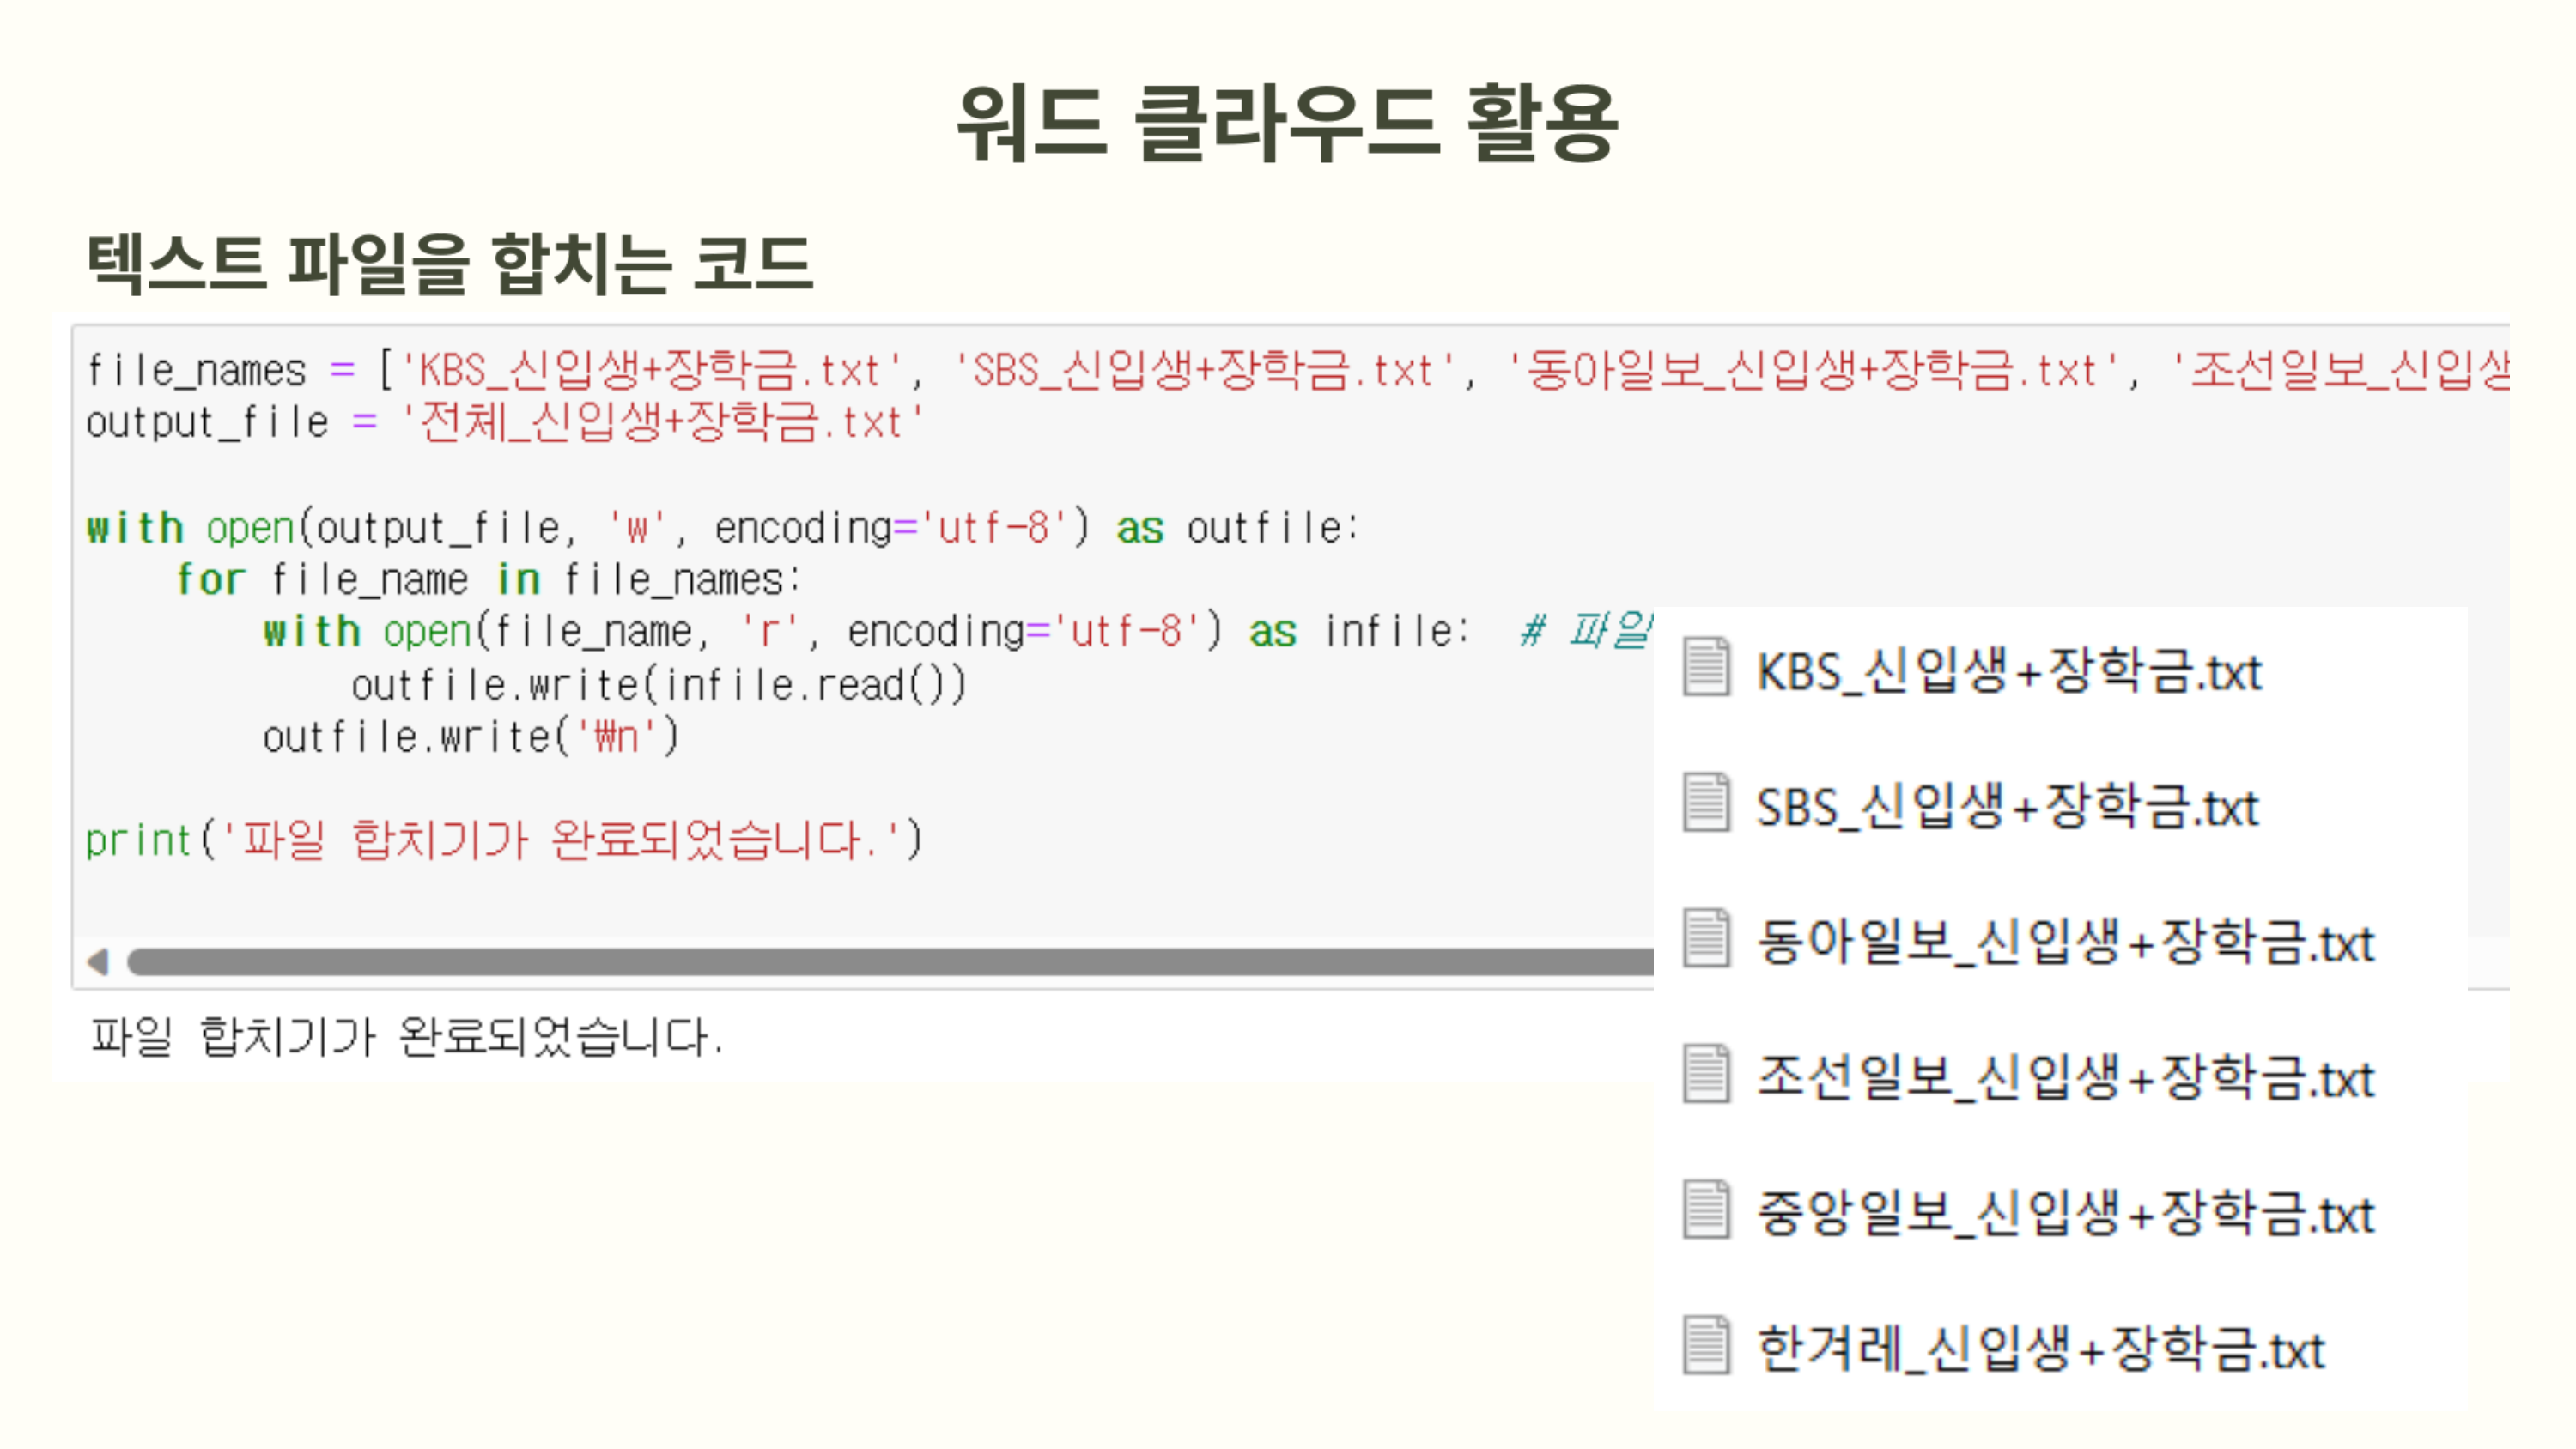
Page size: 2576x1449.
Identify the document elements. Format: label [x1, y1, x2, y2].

picture [853, 47, 1662, 203]
text_box [1654, 607, 2468, 1411]
picture [74, 204, 849, 327]
text_box [52, 312, 2511, 1082]
